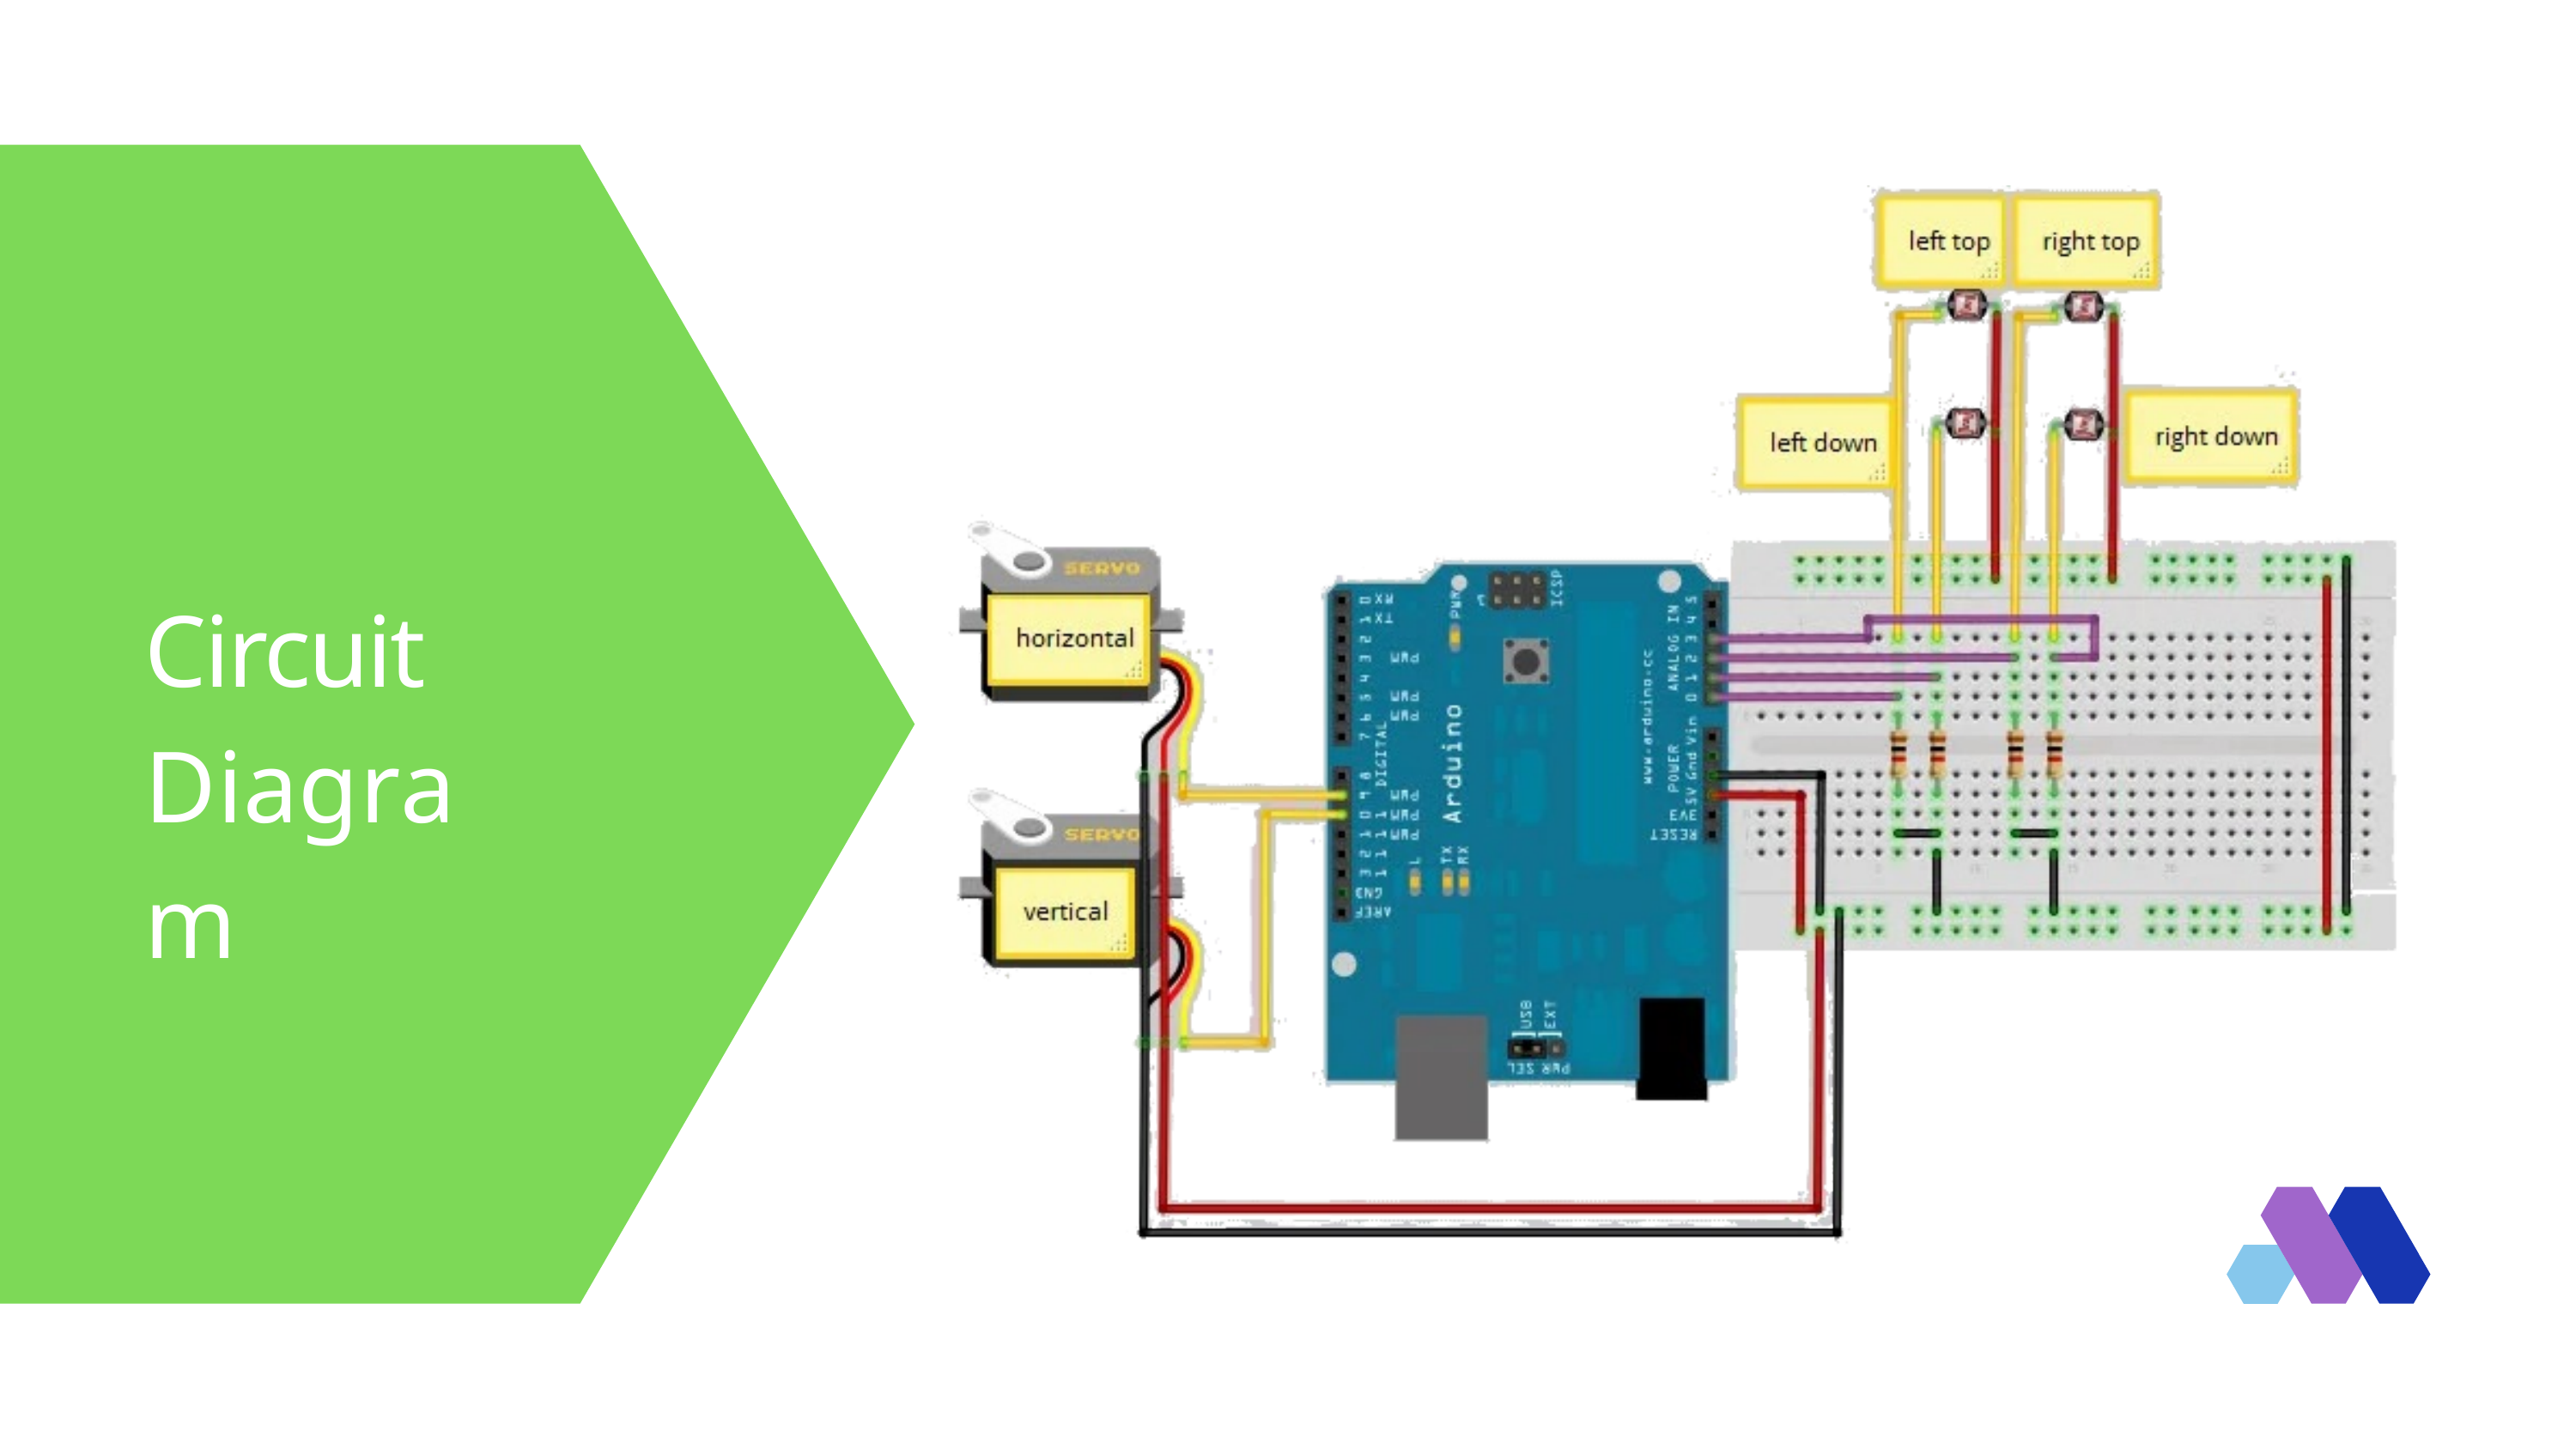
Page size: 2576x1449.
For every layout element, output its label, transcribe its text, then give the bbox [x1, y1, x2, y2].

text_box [914, 185, 2431, 1305]
title Circuit Diagram [143, 569, 509, 979]
text_box [0, 144, 908, 1304]
